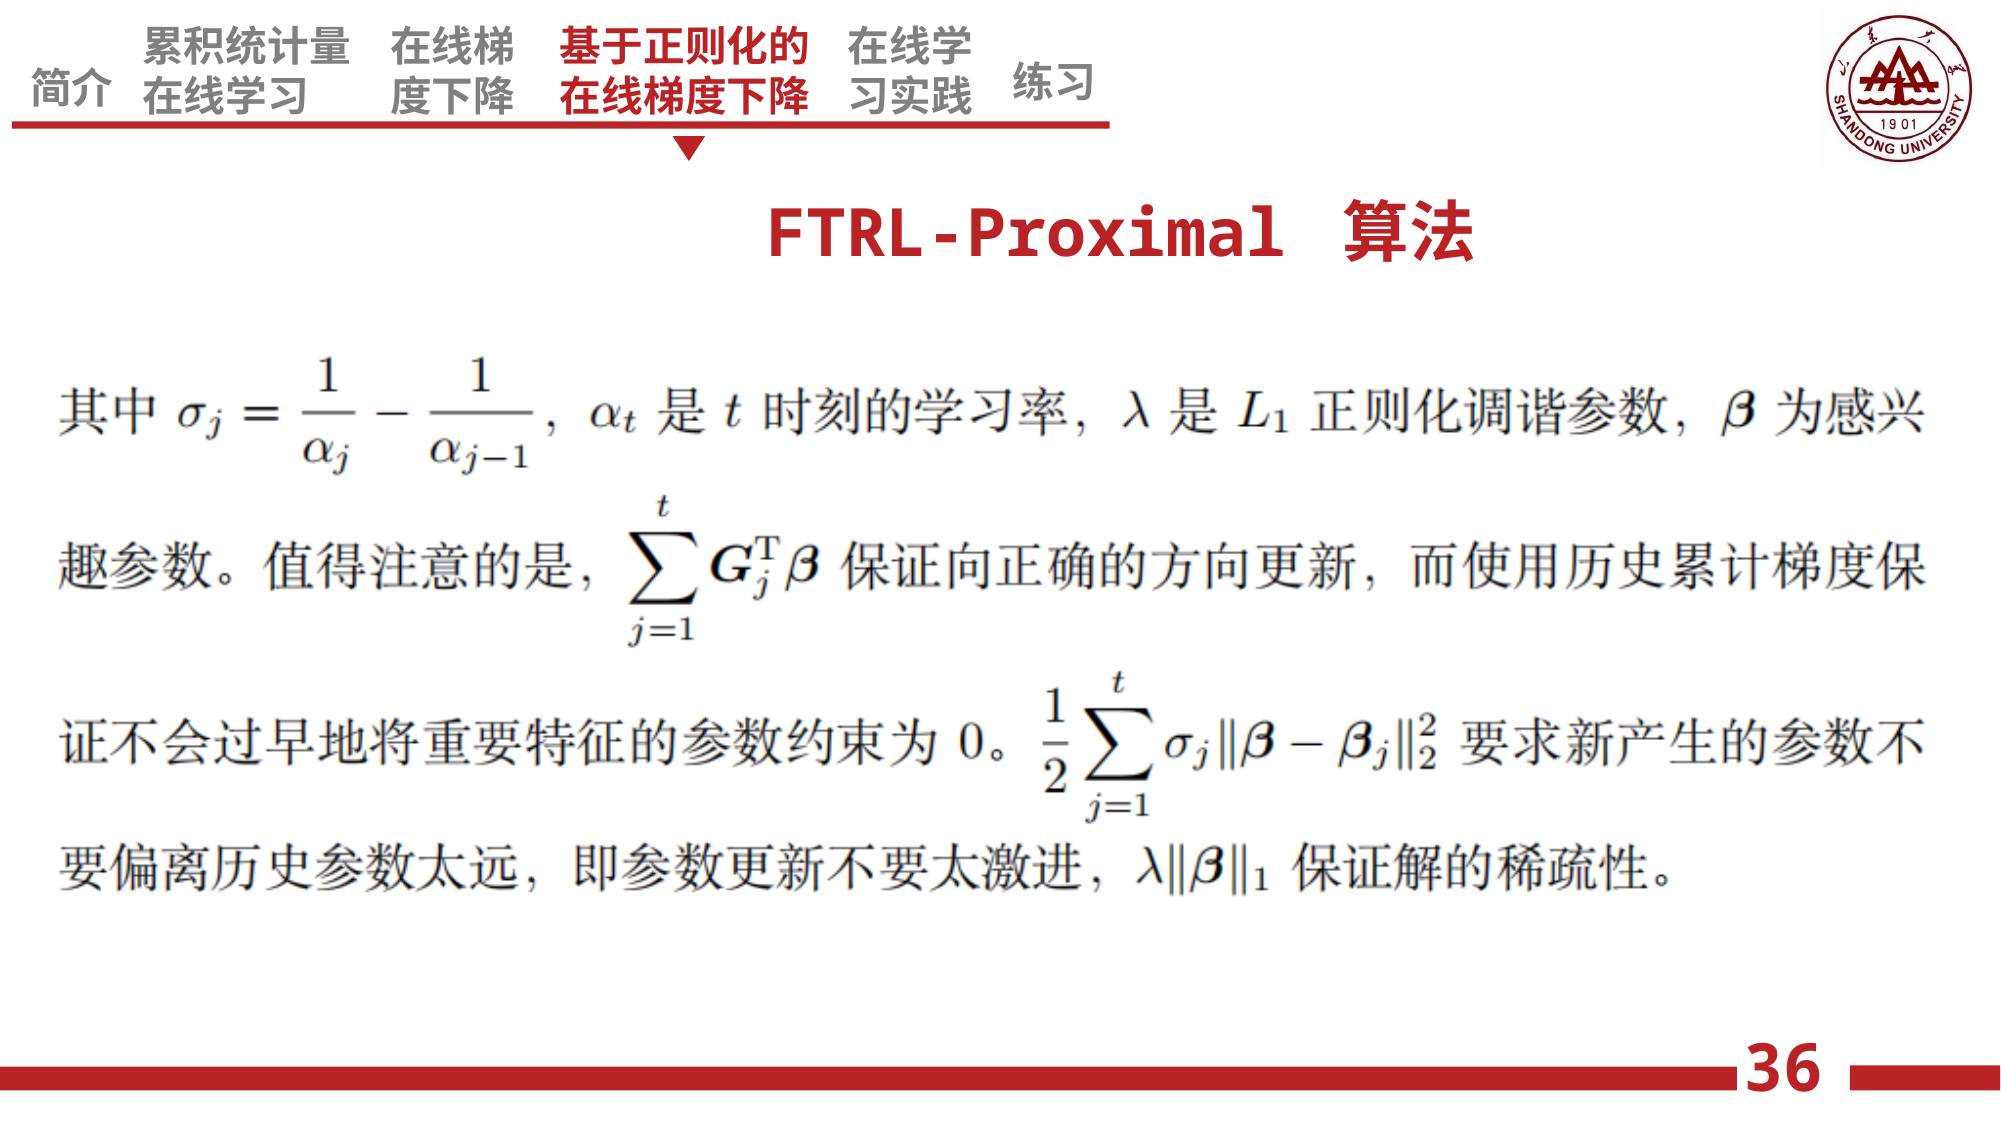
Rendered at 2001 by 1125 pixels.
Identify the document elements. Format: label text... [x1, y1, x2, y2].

text_box FTRL-Proximal 算法 [672, 181, 1492, 277]
picture [58, 335, 1942, 921]
picture [1820, 9, 1977, 167]
